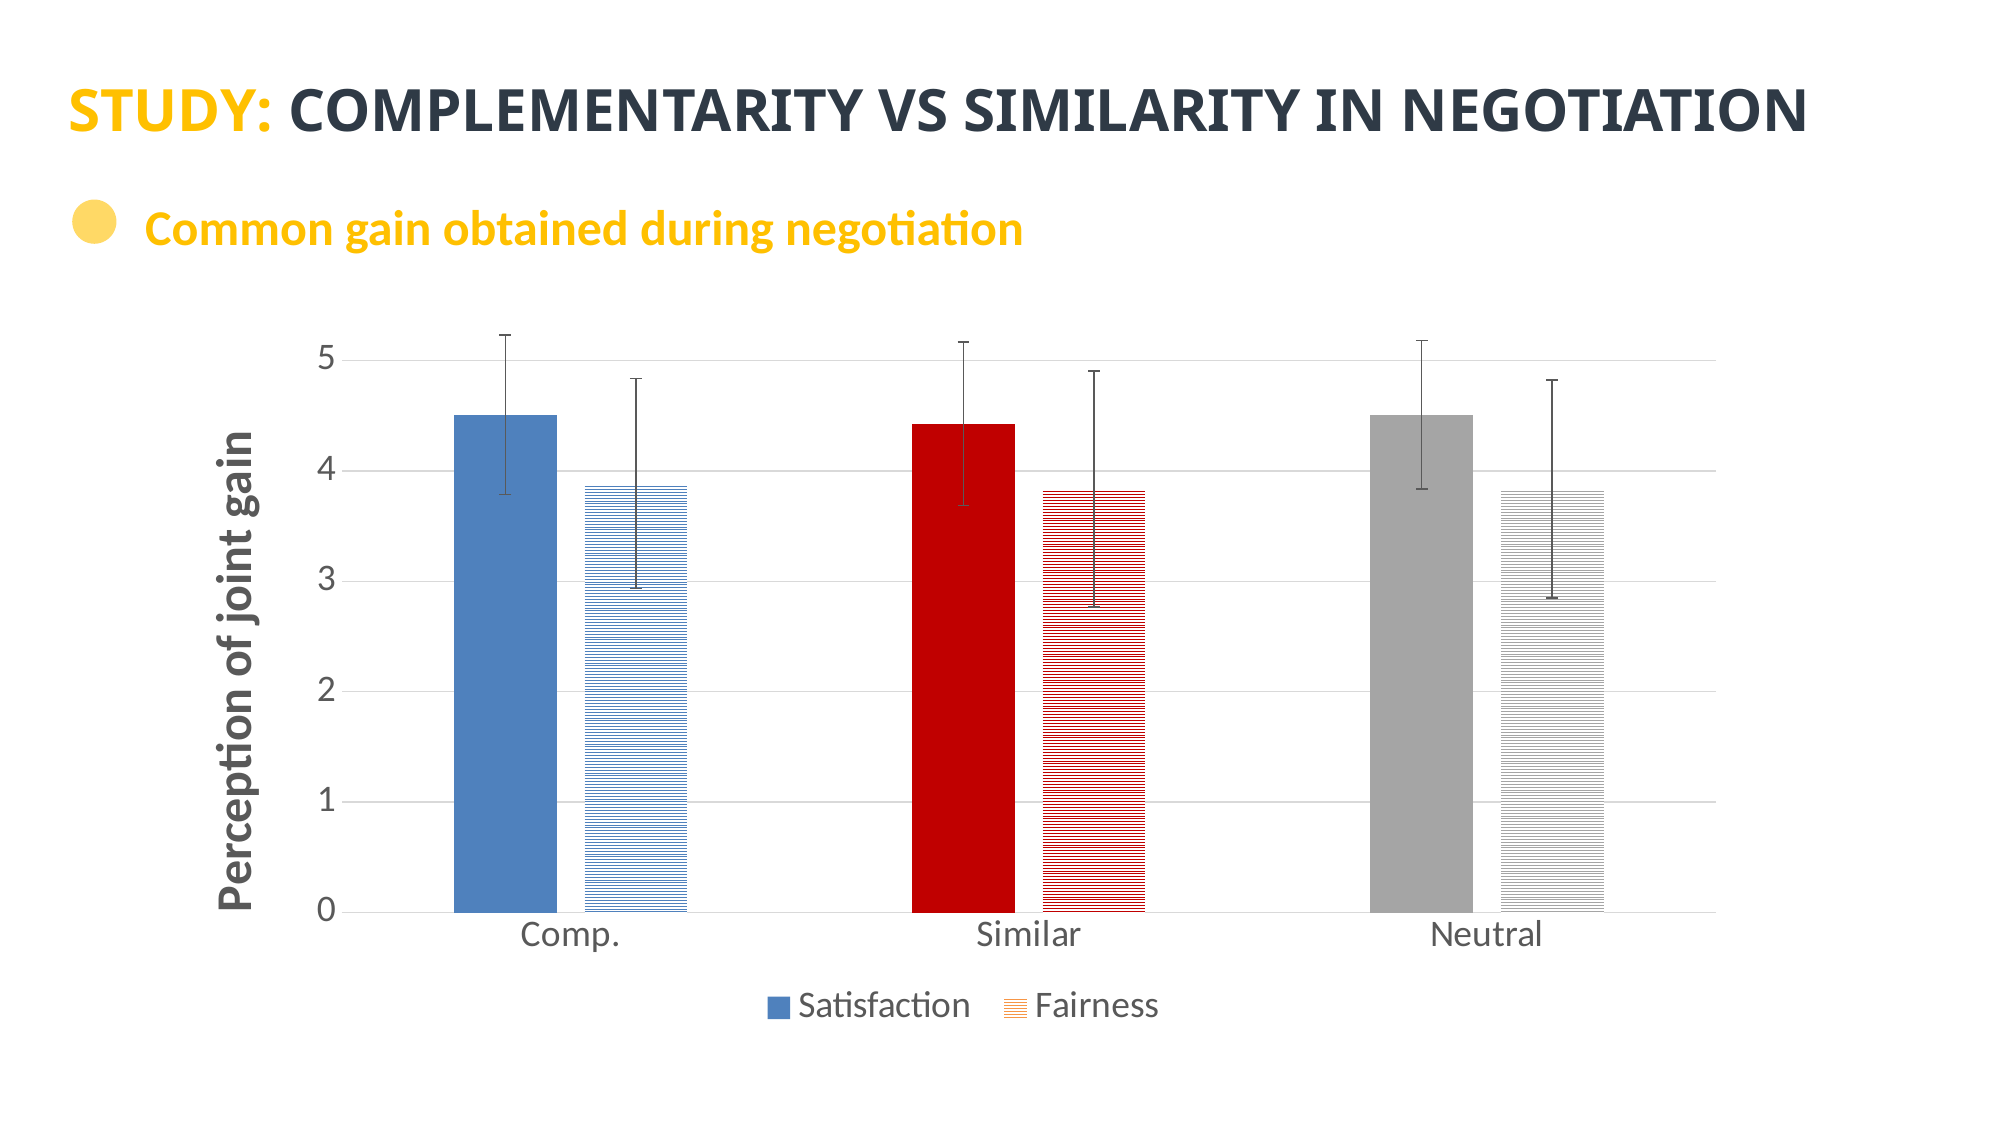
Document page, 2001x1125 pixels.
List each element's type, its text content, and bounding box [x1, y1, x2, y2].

text_box [71, 199, 117, 245]
title STUDY: COMPLEMENTARITY VS SIMILARITY IN NEGOTIATION [53, 24, 2000, 200]
chart [178, 290, 1748, 1035]
text_box Common gain obtained during negotiation [130, 187, 1040, 263]
